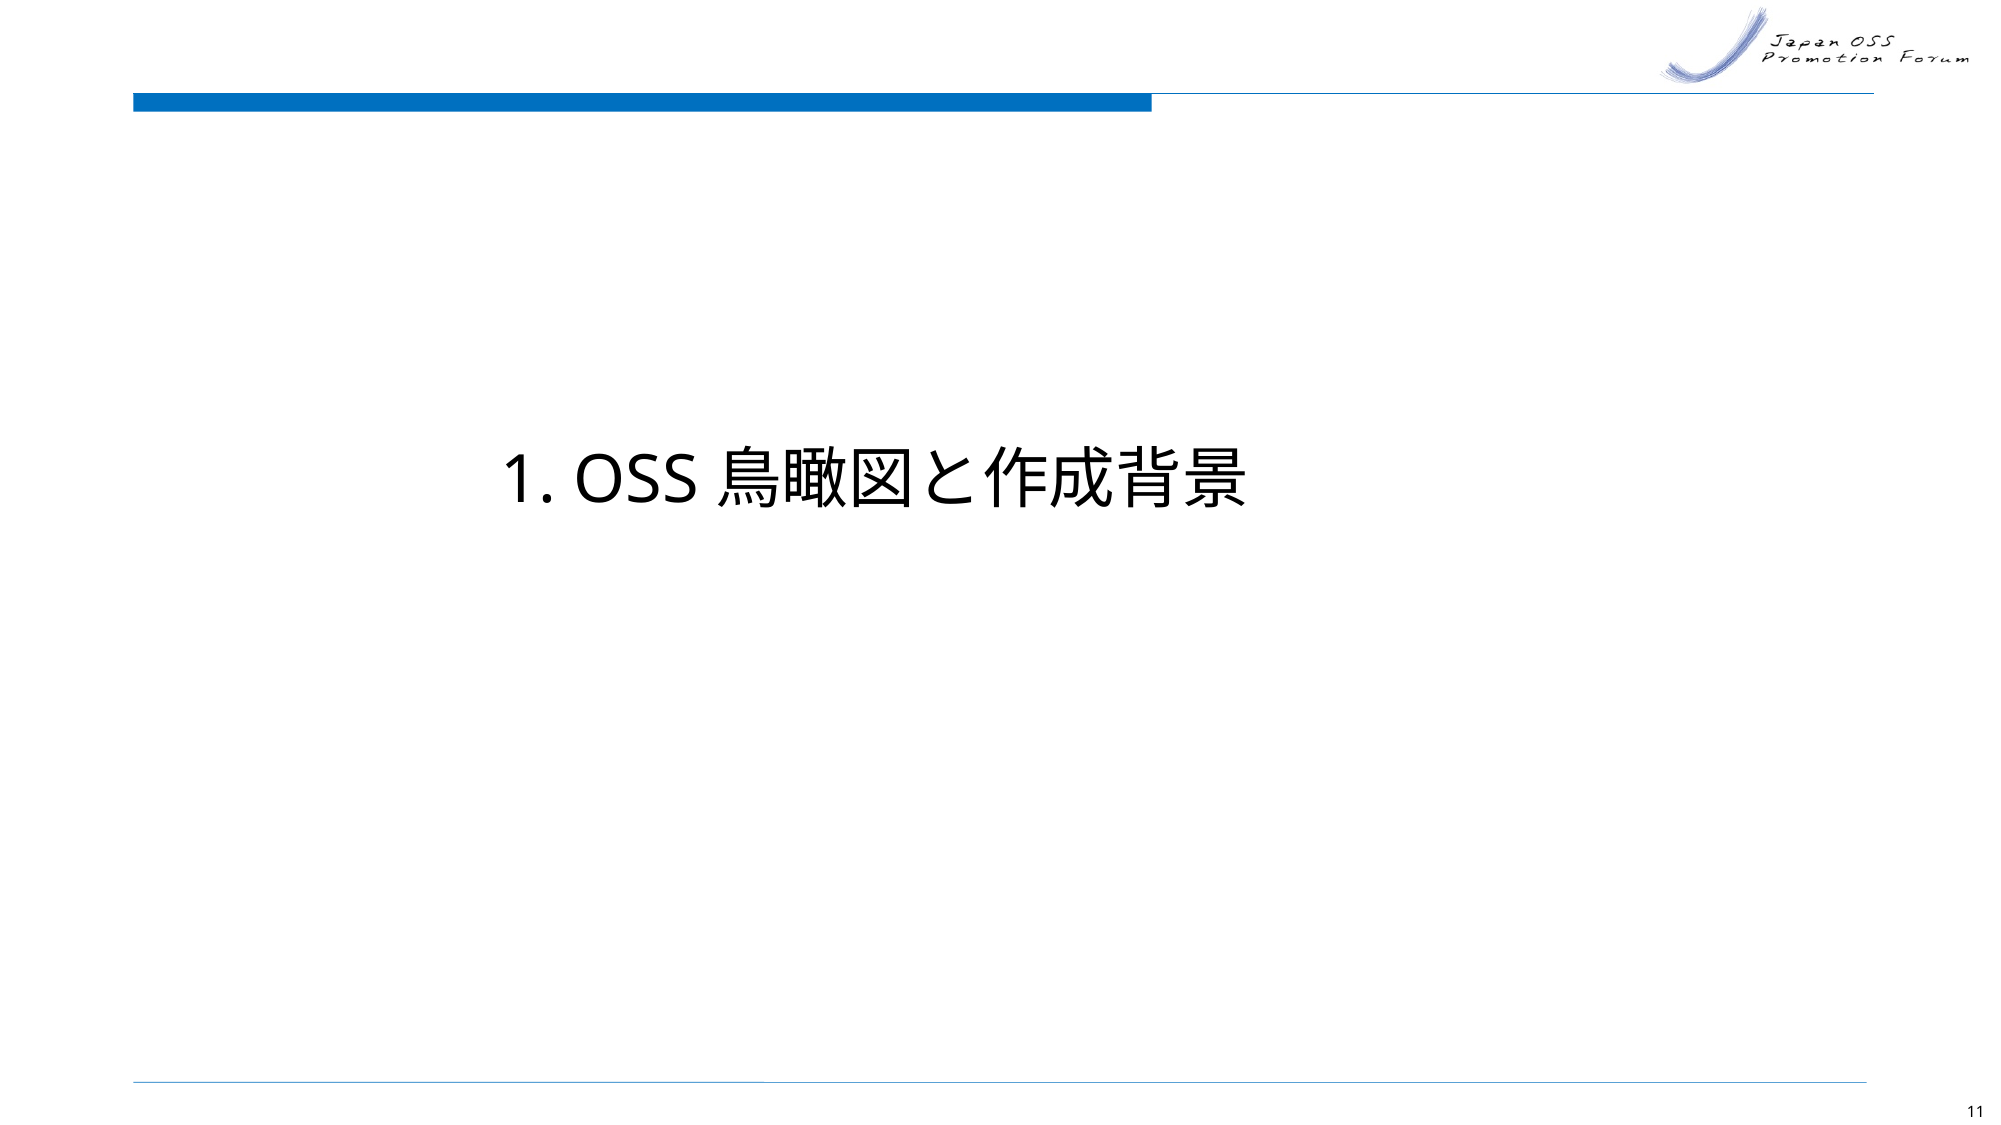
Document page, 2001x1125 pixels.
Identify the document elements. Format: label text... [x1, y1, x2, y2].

slide_number 11 [1874, 1093, 2000, 1125]
picture [1634, 0, 1995, 91]
text_box 1. OSS鳥瞰図と作成背景 [485, 428, 1838, 524]
